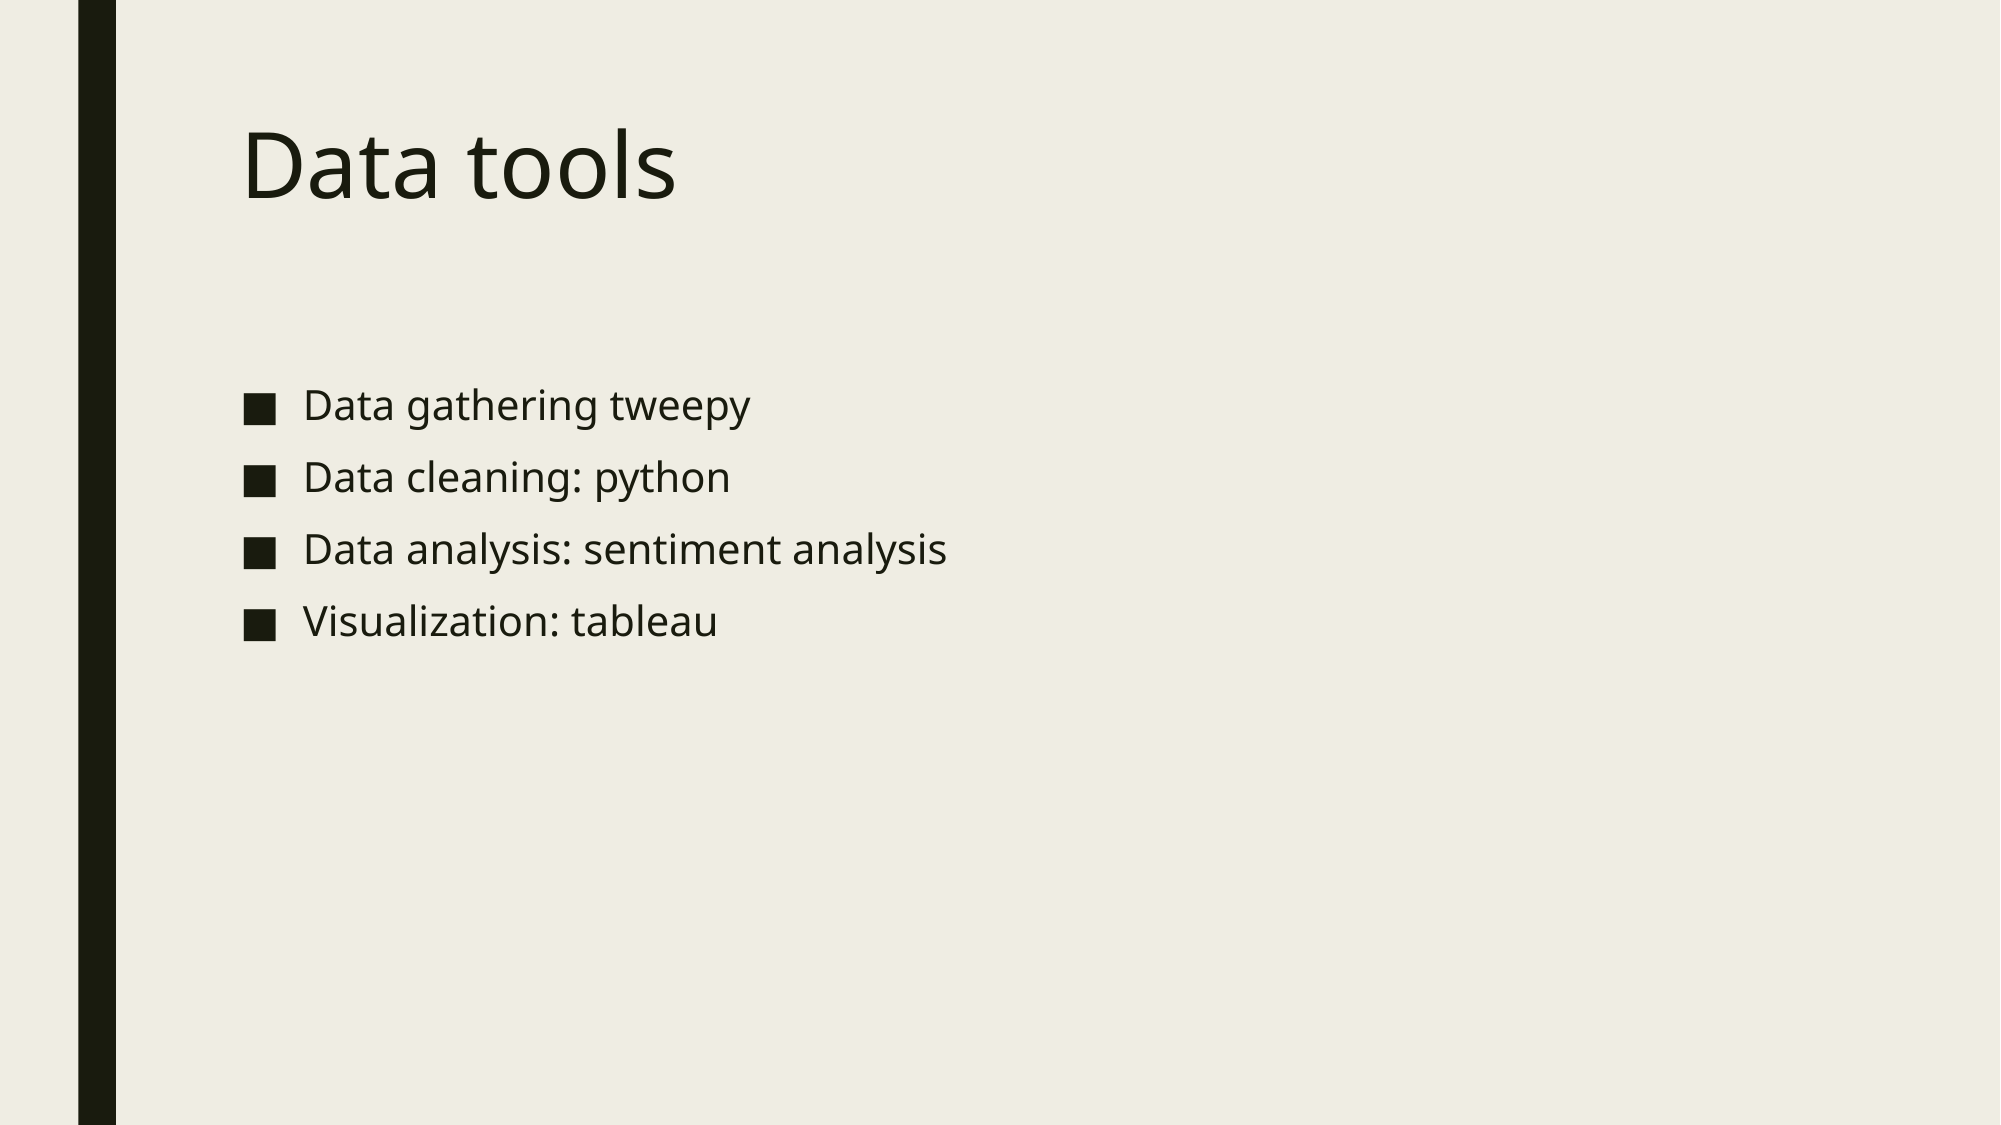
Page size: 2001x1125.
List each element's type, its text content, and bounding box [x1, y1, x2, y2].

title Data tools [225, 112, 1800, 357]
list Data gathering tweepy Data cleaning: python Data analysis: sentiment analysis Visualization: tableau [225, 375, 1800, 963]
